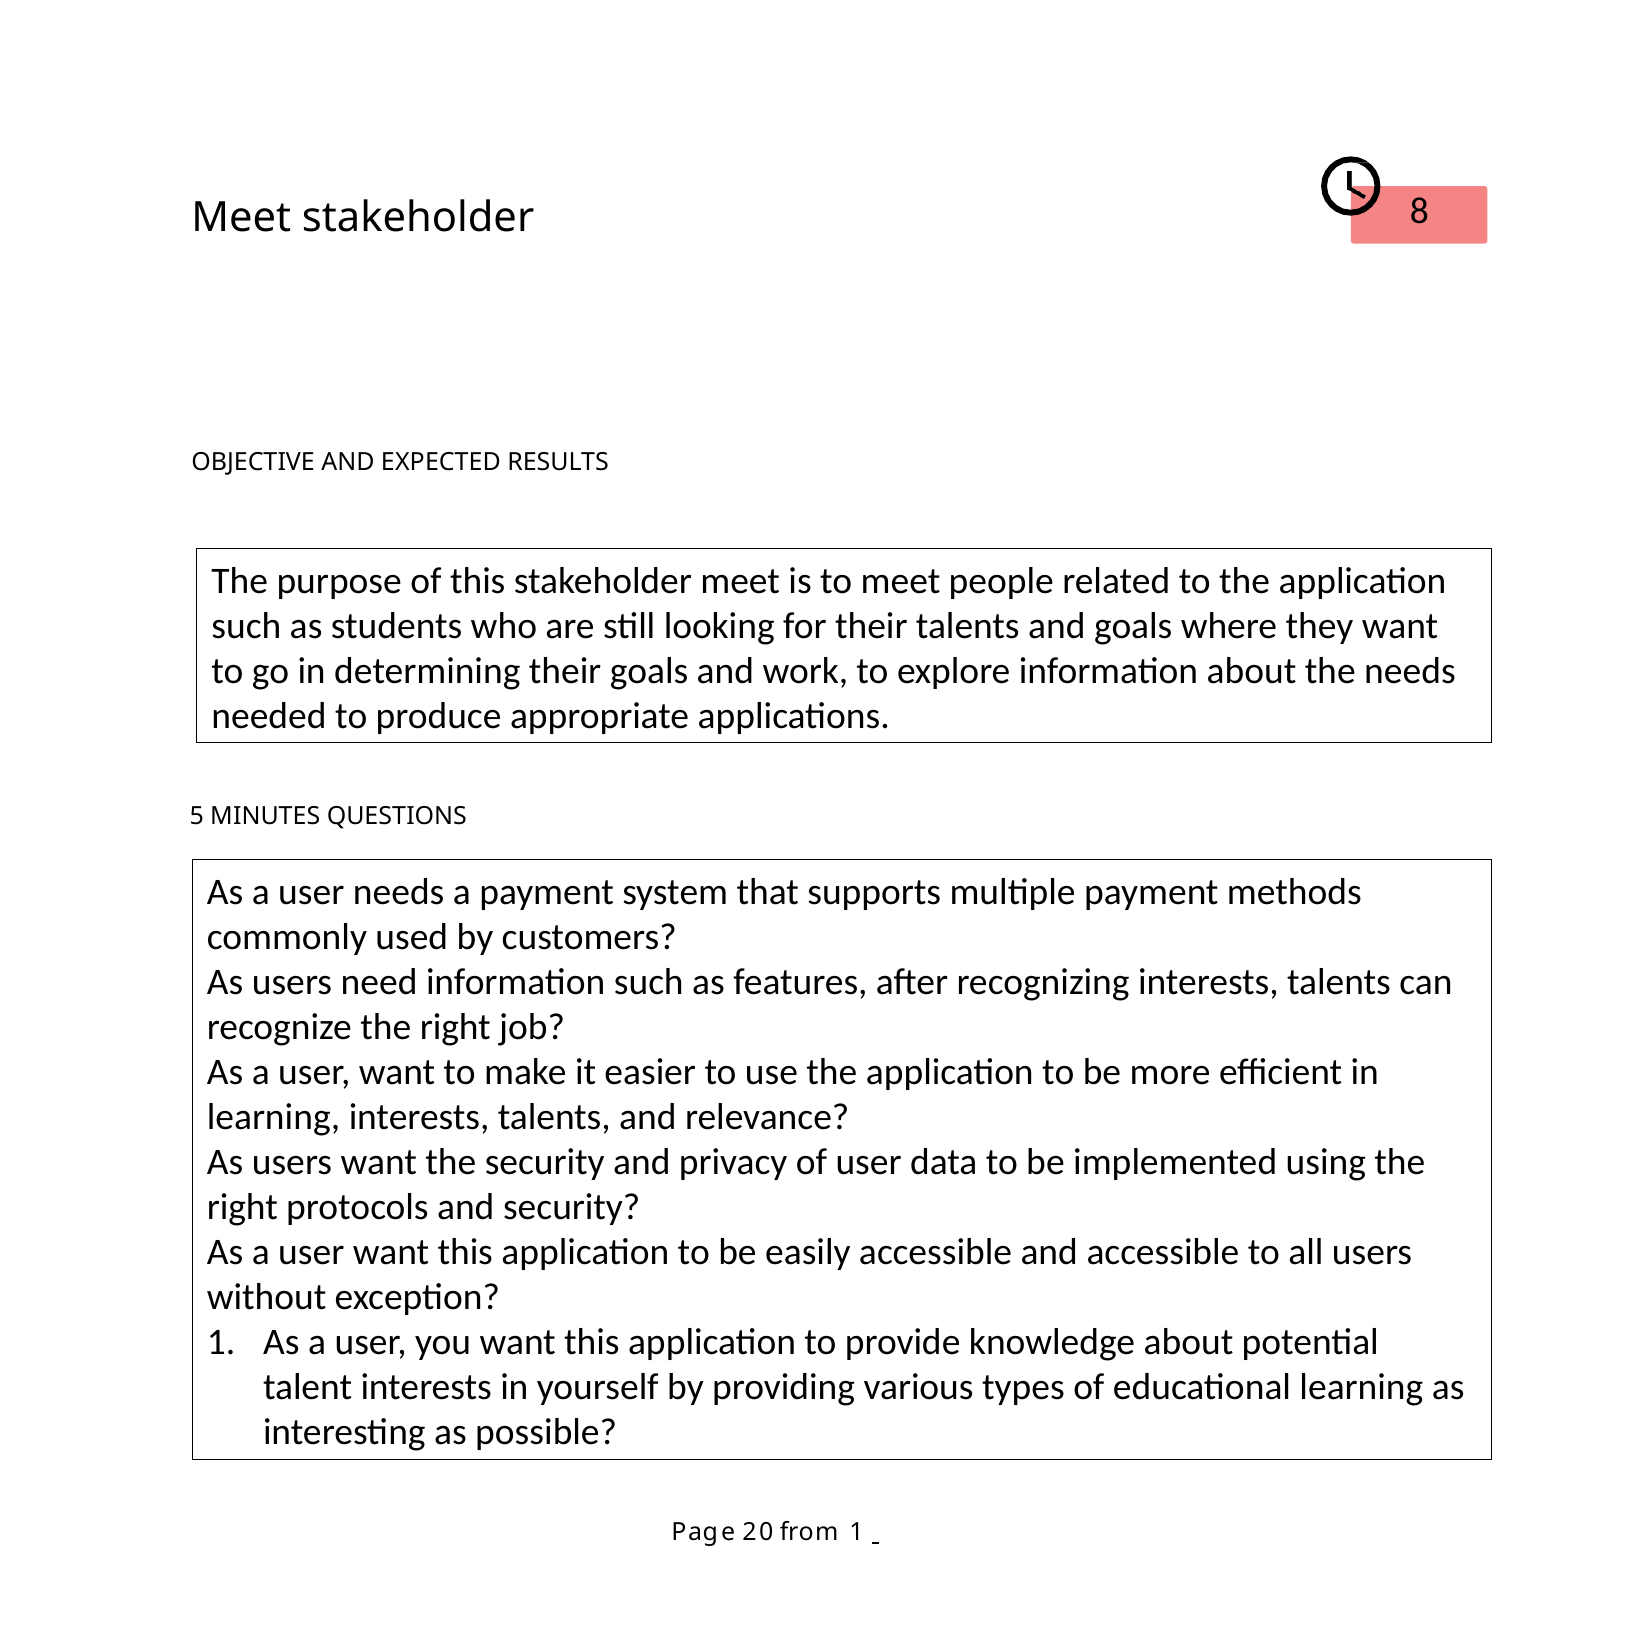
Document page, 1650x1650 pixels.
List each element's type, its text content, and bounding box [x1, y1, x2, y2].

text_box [1320, 156, 1488, 244]
text_box 5 MINUTES QUESTIONS [187, 797, 755, 830]
text_box As a user needs a payment system that supports multiple payment methods commonly used by customers? As users need information such as features, after recognizing interests, talents can recognize the right job? As a user, want to make it easier to use the application to be more efficient in learning, interests, talents, and relevance? As users want the security and privacy of user data to be implemented using the right protocols and security? As a user want this application to be easily accessible and accessible to all users without exception? As a user, you want this application to provide knowledge about potential talent interests in yourself by providing various types of educational learning as interesting as possible? [192, 859, 1492, 1460]
slide_number Page 20 from 1 [669, 1520, 881, 1550]
title Meet stakeholder [189, 188, 894, 466]
text_box OBJECTIVE AND EXPECTED RESULTS [189, 443, 668, 476]
text_box The purpose of this stakeholder meet is to meet people related to the application such as students who are still looking for their talents and goals where they want to go in determining their goals and work, to explore information about the needs needed to produce appropriate applications. [196, 548, 1492, 743]
